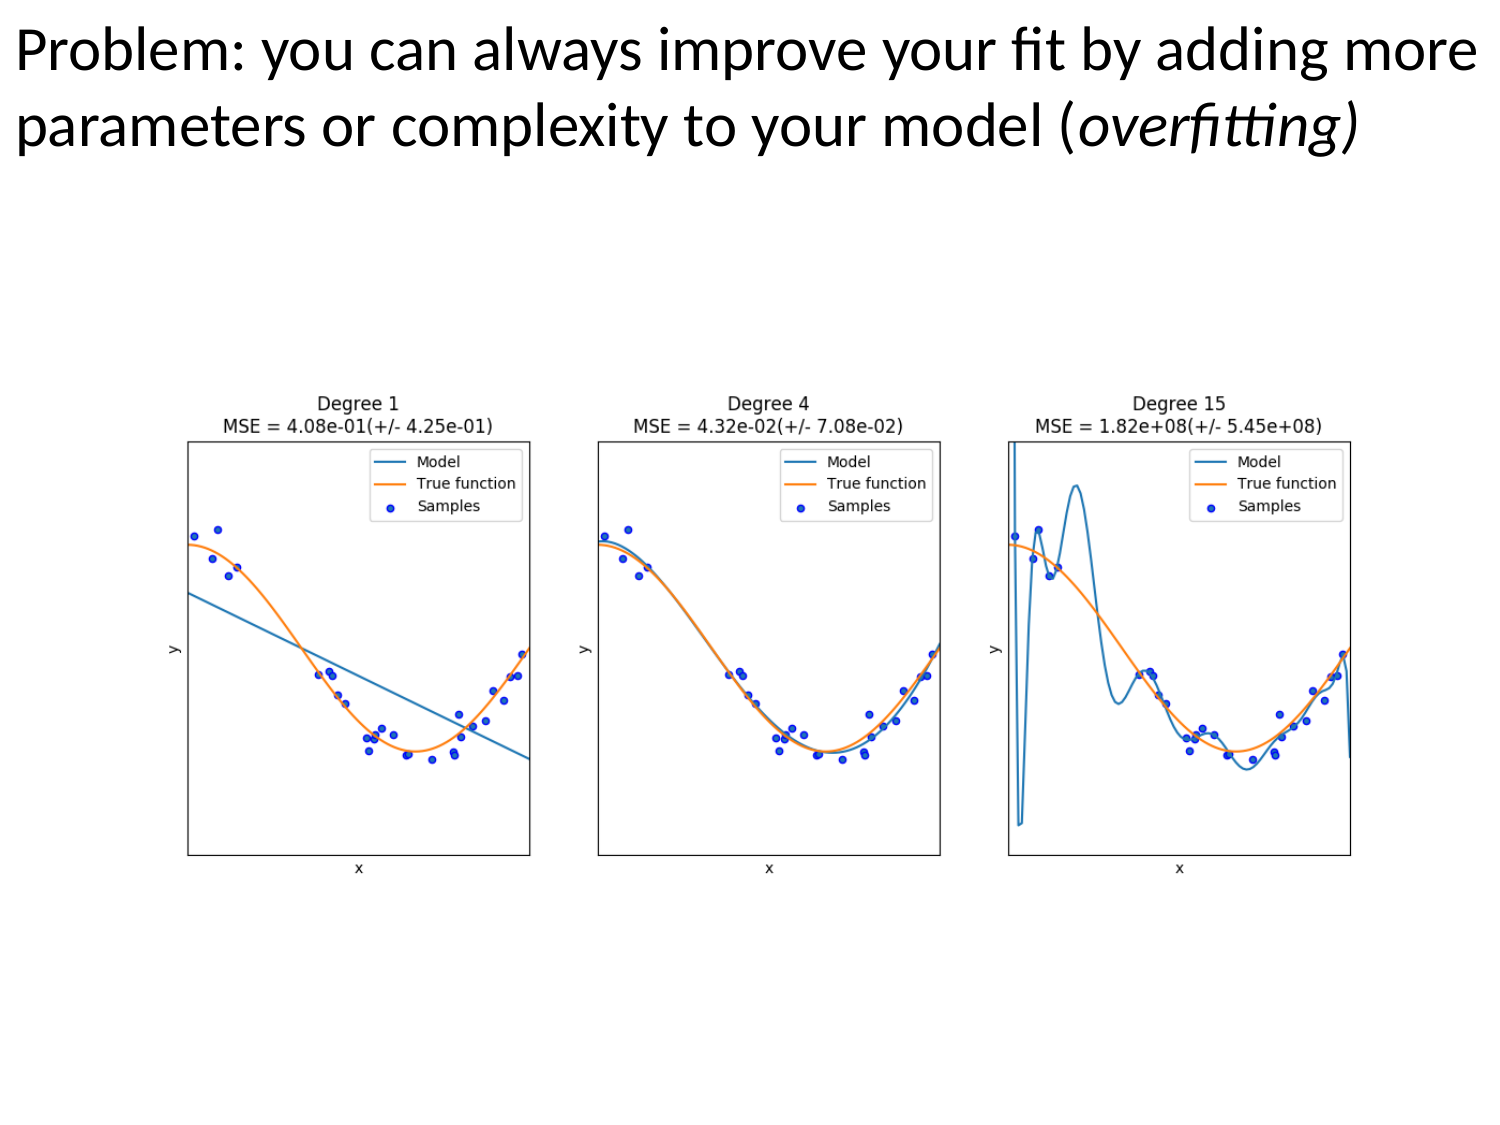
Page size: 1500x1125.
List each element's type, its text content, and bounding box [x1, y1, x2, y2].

picture [0, 377, 1500, 914]
title Problem: you can always improve your fit by adding more parameters or complexity to your model (overfitting) [0, 0, 1500, 188]
